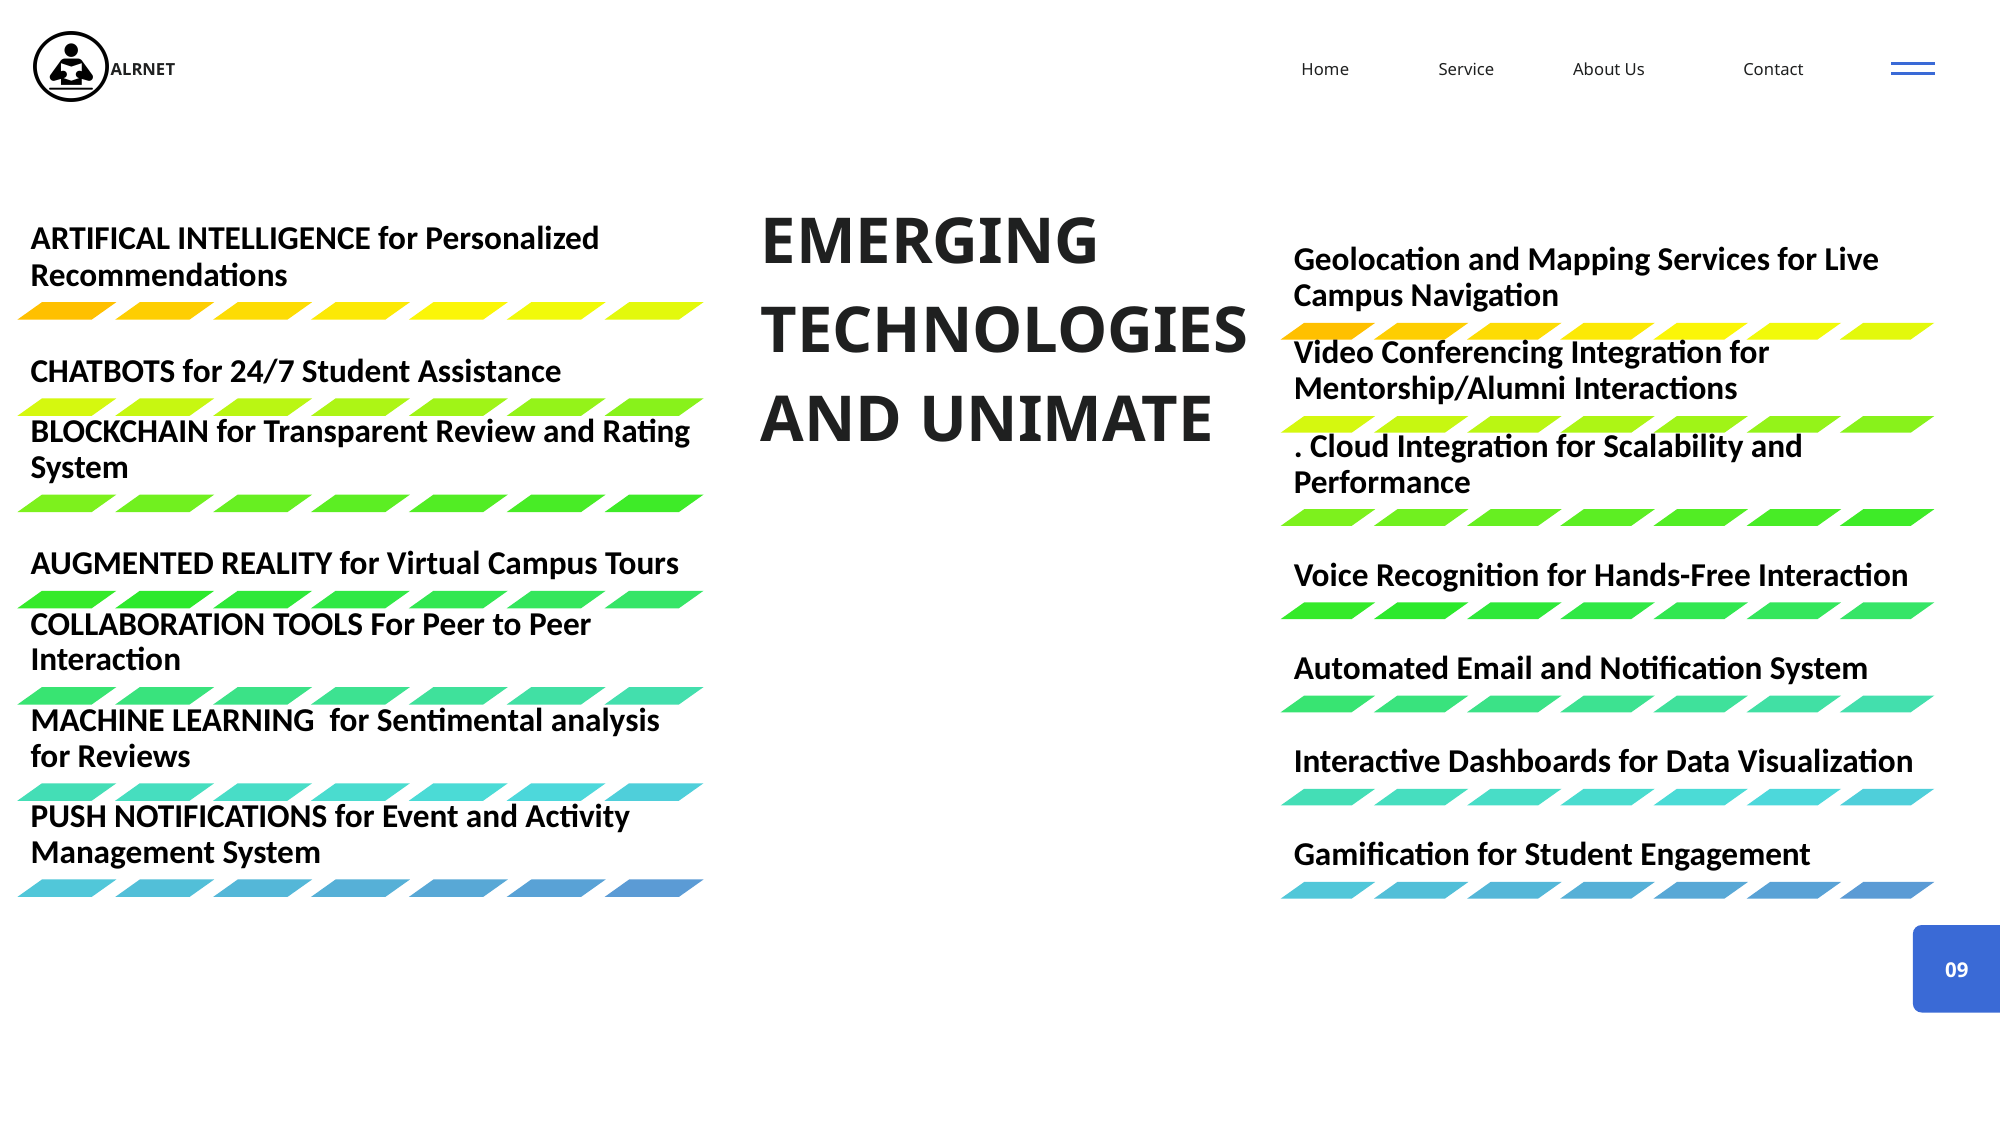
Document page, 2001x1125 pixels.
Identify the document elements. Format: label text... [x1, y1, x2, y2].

text_box ALRNET [110, 55, 290, 79]
text_box Home [1301, 55, 1390, 79]
picture [33, 31, 109, 102]
text_box Contact [1743, 55, 1851, 79]
text_box About Us [1573, 55, 1690, 79]
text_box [1891, 71, 1935, 76]
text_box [1891, 61, 1935, 65]
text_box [1982, 925, 2000, 1013]
text_box Service [1438, 55, 1519, 79]
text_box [0, 123, 754, 1013]
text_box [1246, 117, 1982, 1044]
text_box EMERGING TECHNOLOGIES AND UNIMATE [760, 187, 1246, 454]
